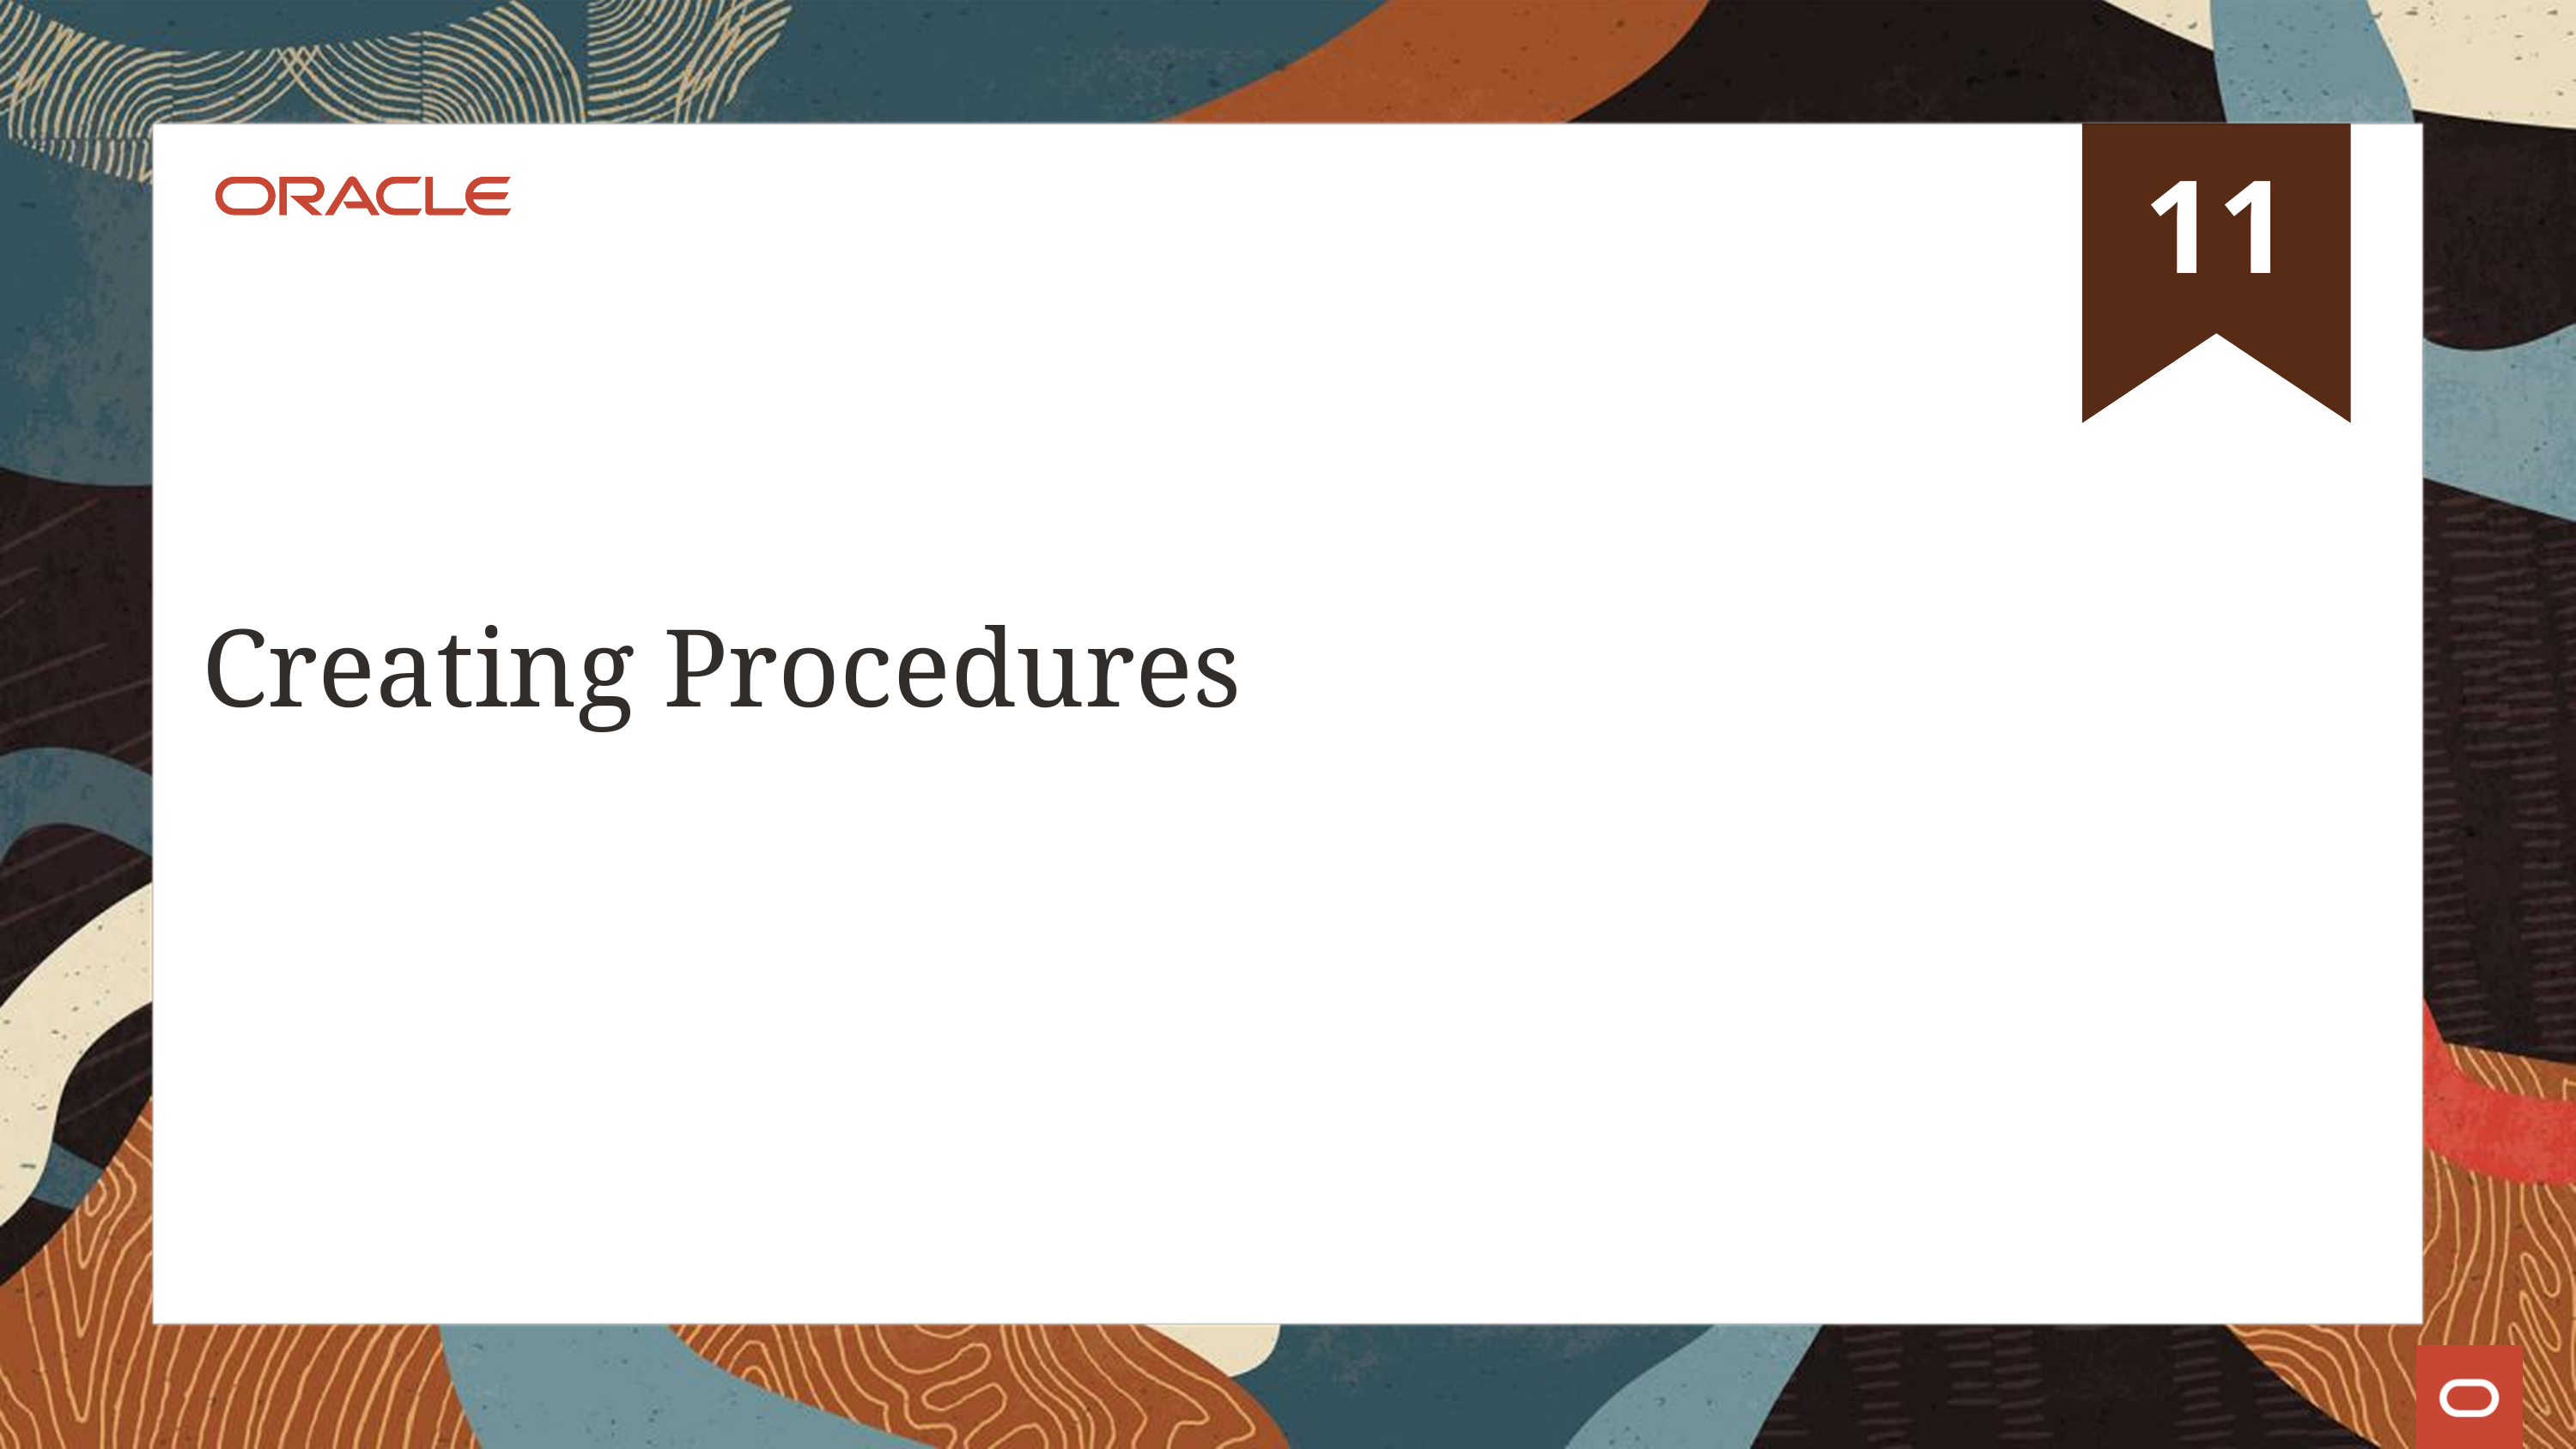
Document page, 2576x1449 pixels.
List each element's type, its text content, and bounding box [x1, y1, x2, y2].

picture [0, 0, 2576, 1449]
title Creating Procedures [197, 584, 2379, 732]
